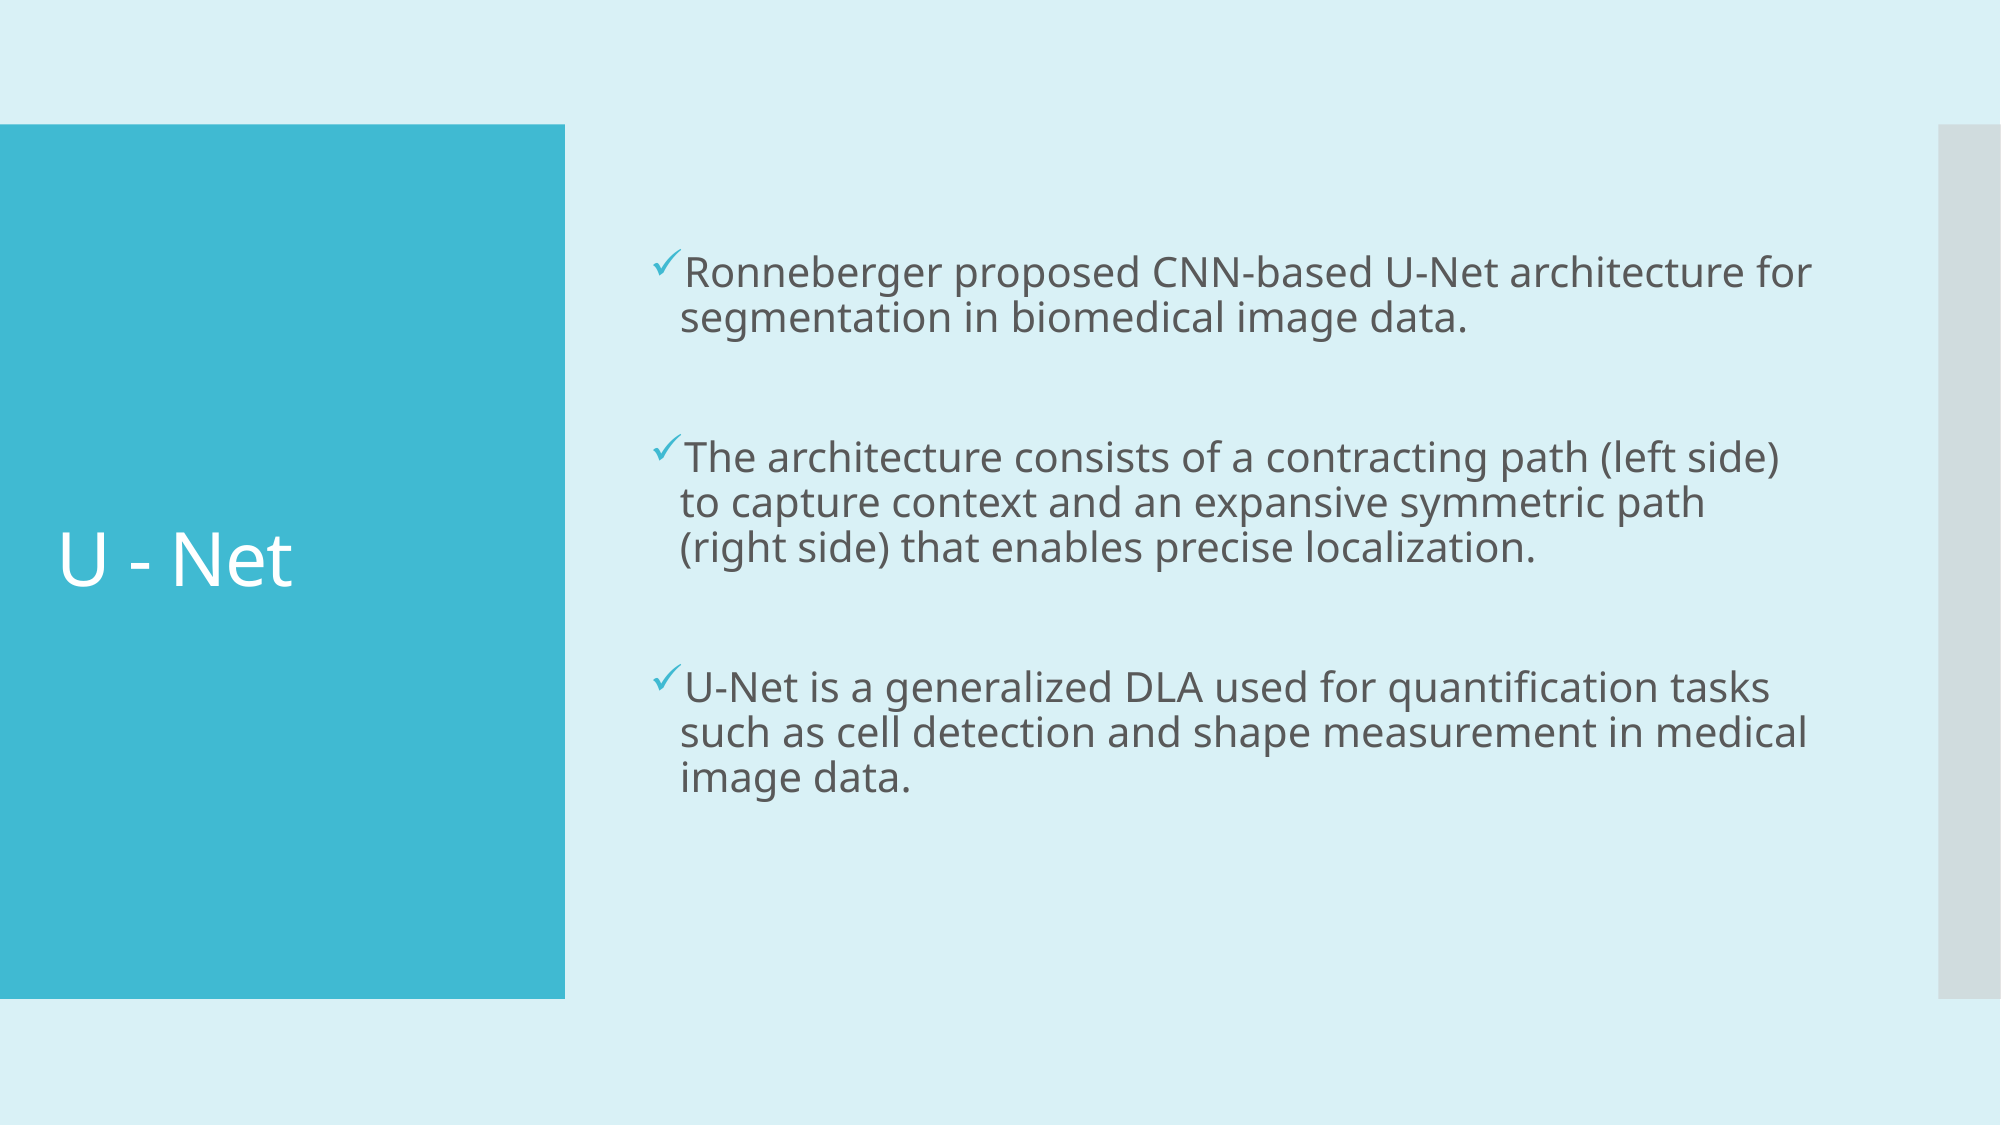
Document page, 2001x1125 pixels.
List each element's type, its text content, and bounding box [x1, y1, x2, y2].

title U - Net [41, 184, 525, 940]
list Ronneberger proposed CNN-based U-Net architecture for segmentation in biomedical image data. The architecture consists of a contracting path (left side) to capture context and an expansive symmetric path (right side) that enables precise localization. U-Net is a generalized DLA used for quantification tasks such as cell detection and shape measurement in medical image data. [634, 141, 1835, 982]
